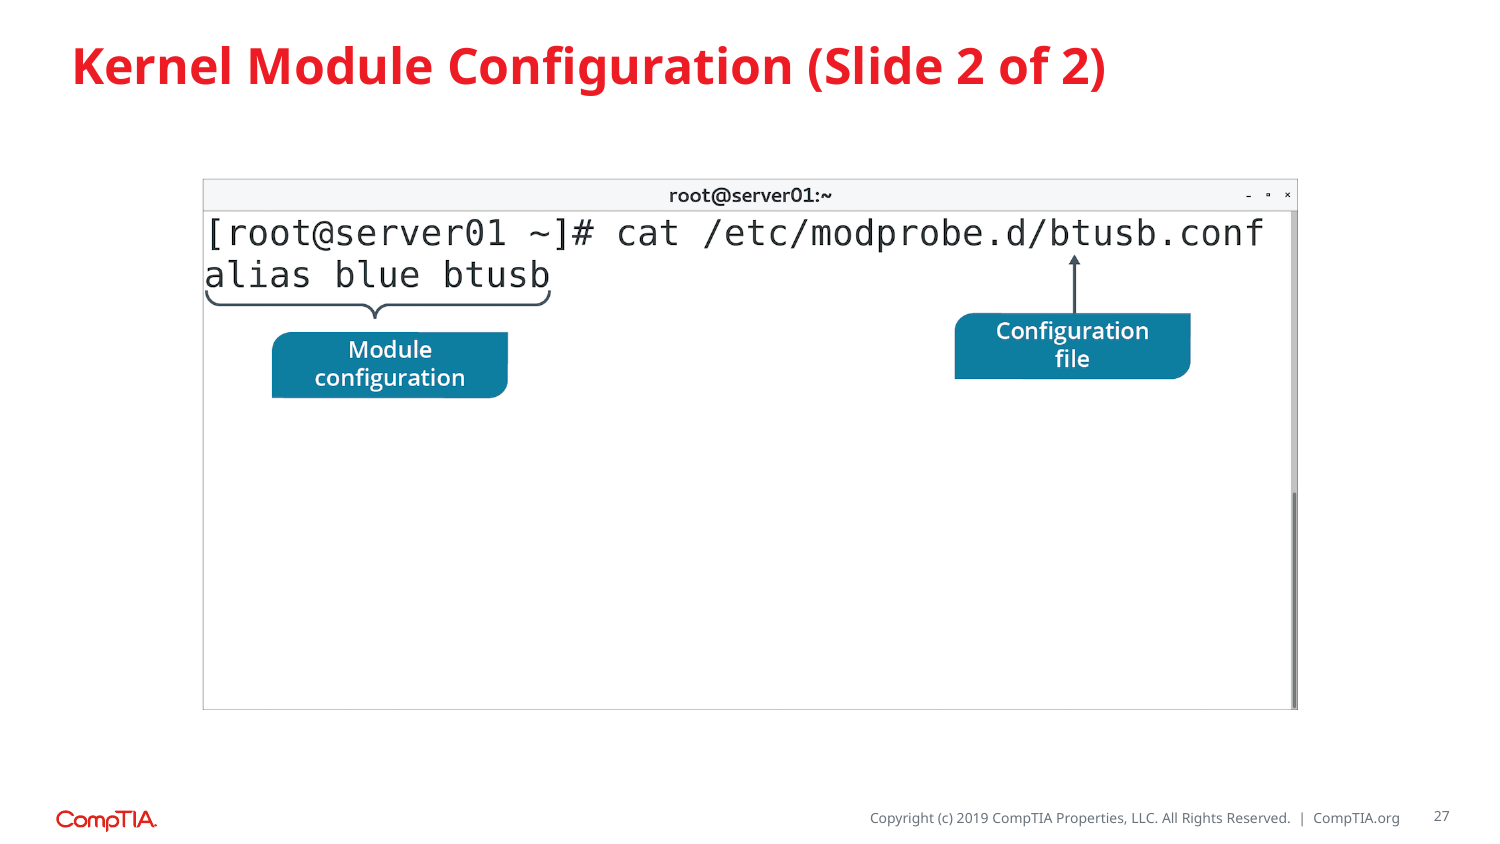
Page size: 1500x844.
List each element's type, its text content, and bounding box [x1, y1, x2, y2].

title Kernel Module Configuration (Slide 2 of 2) [56, 12, 1444, 117]
picture [201, 178, 1298, 710]
slide_number 27 [1407, 800, 1450, 835]
